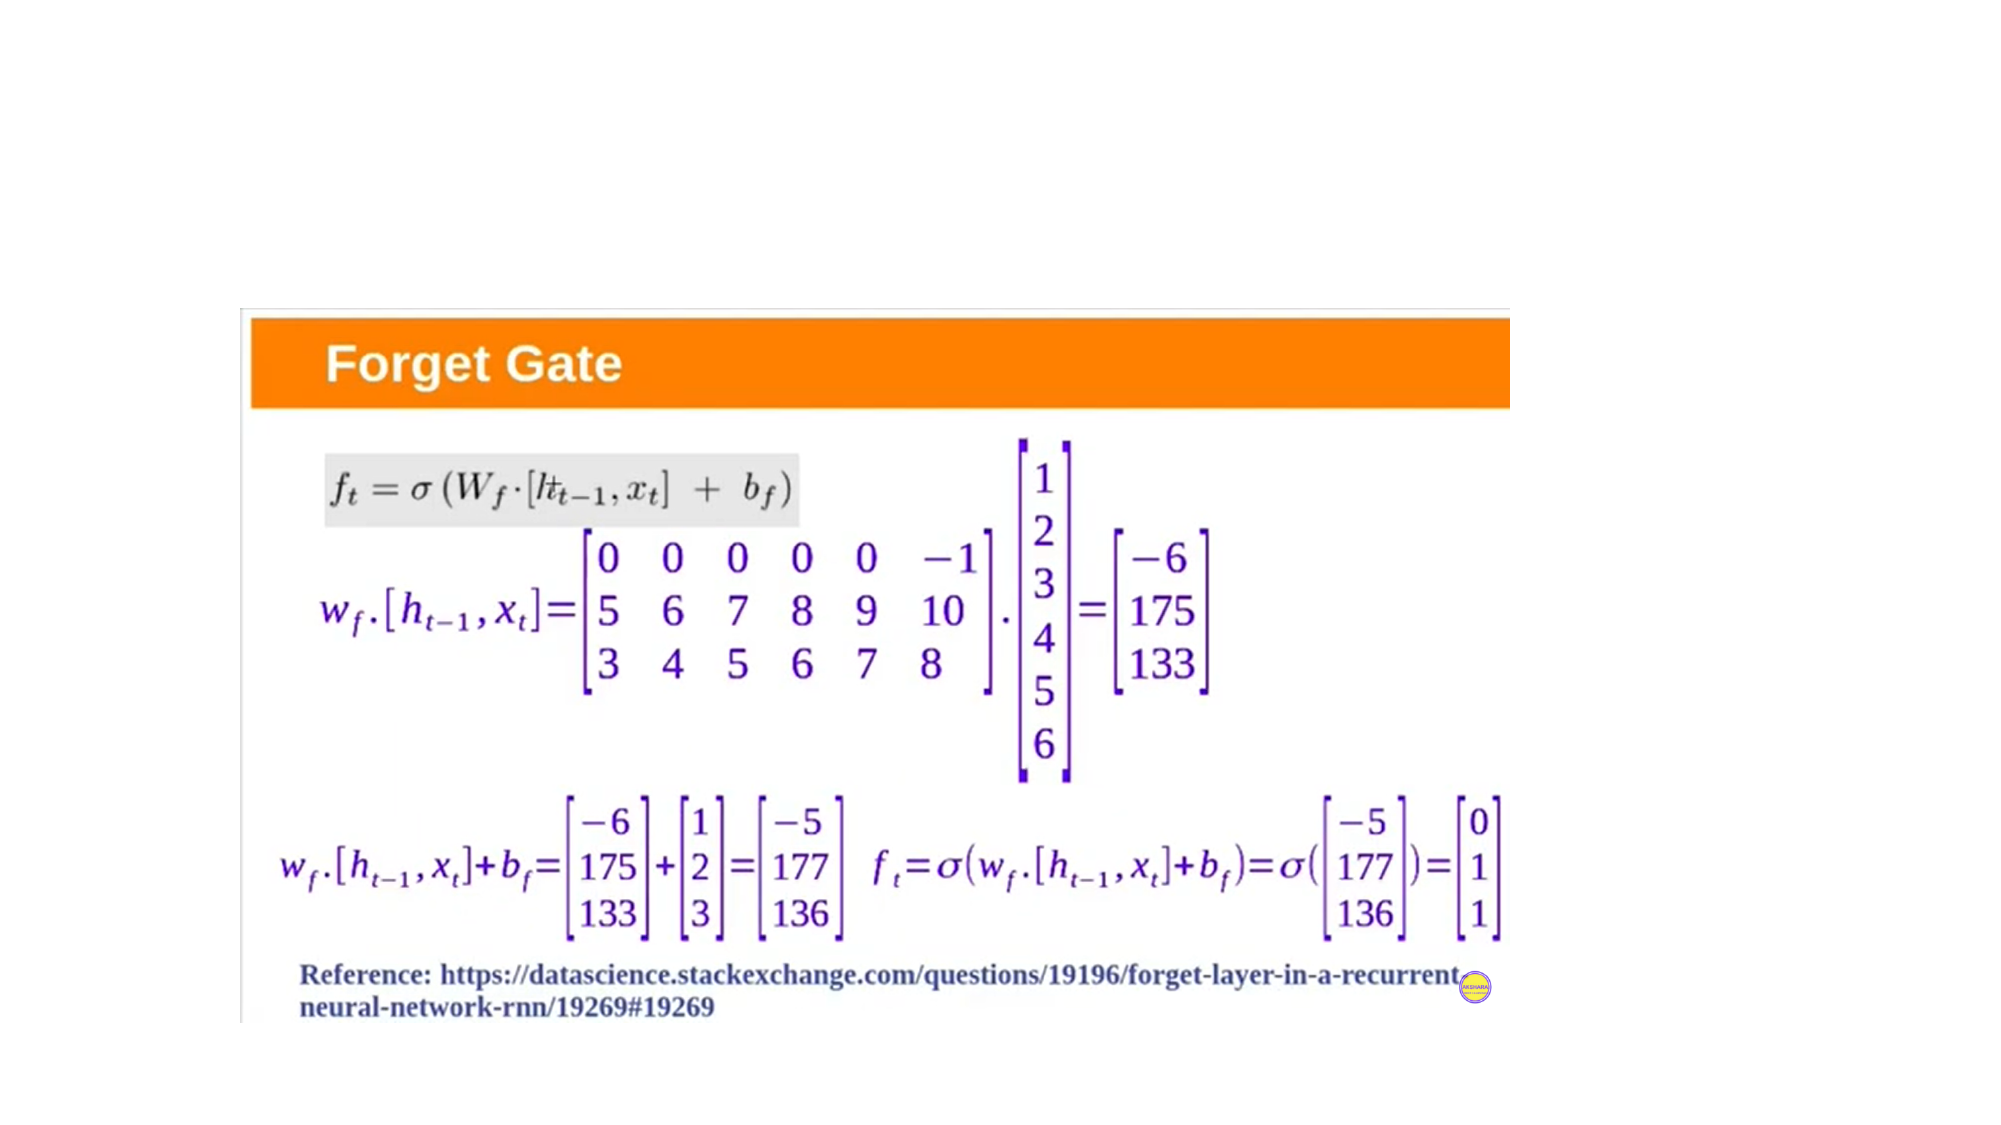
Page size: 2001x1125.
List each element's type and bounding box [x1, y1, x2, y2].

list [240, 308, 1510, 1023]
